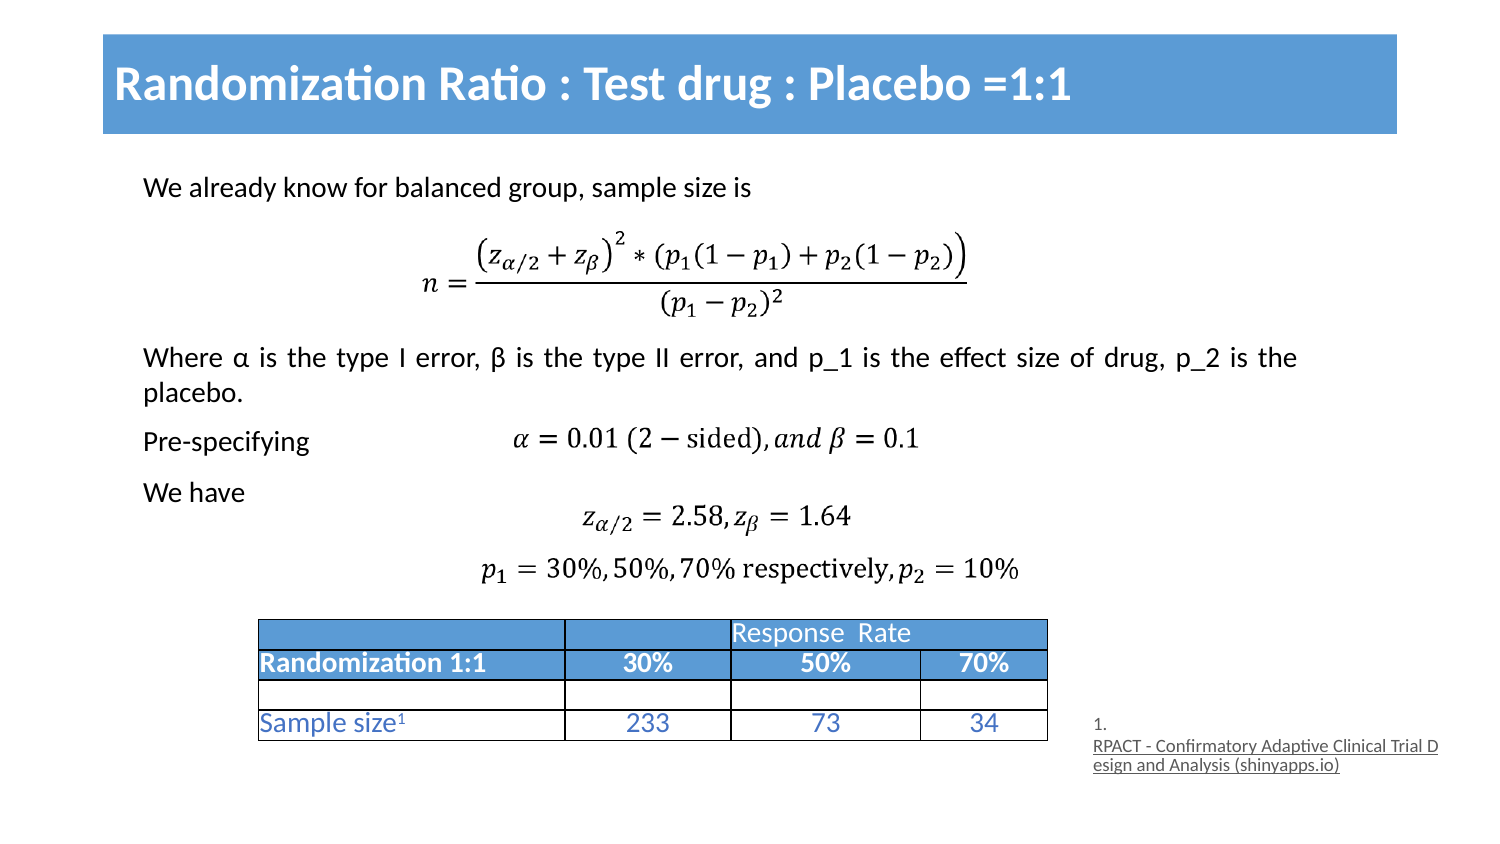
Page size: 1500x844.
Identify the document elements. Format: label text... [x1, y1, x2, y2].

table_cell 70% [921, 651, 1047, 679]
table_cell 73 [732, 711, 920, 740]
text_box We have [131, 467, 522, 514]
table_cell 34 [921, 711, 1047, 740]
table_header [259, 620, 564, 649]
table_cell 30% [566, 651, 730, 679]
text_box [341, 491, 1091, 541]
text_box Where α is the type I error, β is the type II error, and p_1 is the effect size of drug, p_2 is the placebo. [131, 332, 1310, 414]
table_header Response Rate [732, 620, 1047, 649]
table_cell Sample size1 [259, 711, 564, 740]
title Randomization Ratio : Test drug : Placebo =1:1 [103, 34, 1397, 134]
table_cell Randomization 1:1 [259, 651, 564, 679]
text_box [375, 545, 1125, 591]
text_box [274, 221, 1115, 323]
table_header [566, 620, 730, 649]
table_cell [732, 681, 920, 709]
footer 1. RPACT - Confirmatory Adaptive Clinical Trial Design and Analysis (shinyapps.io) [1081, 695, 1453, 773]
table_cell [921, 681, 1047, 709]
table_cell [566, 681, 730, 709]
text_box [341, 414, 1091, 461]
table_cell 233 [566, 711, 730, 740]
table_cell [259, 681, 564, 709]
table_cell 50% [732, 651, 920, 679]
text_box Pre-specifying [131, 416, 499, 464]
text_box We already know for balanced group, sample size is [131, 163, 882, 210]
